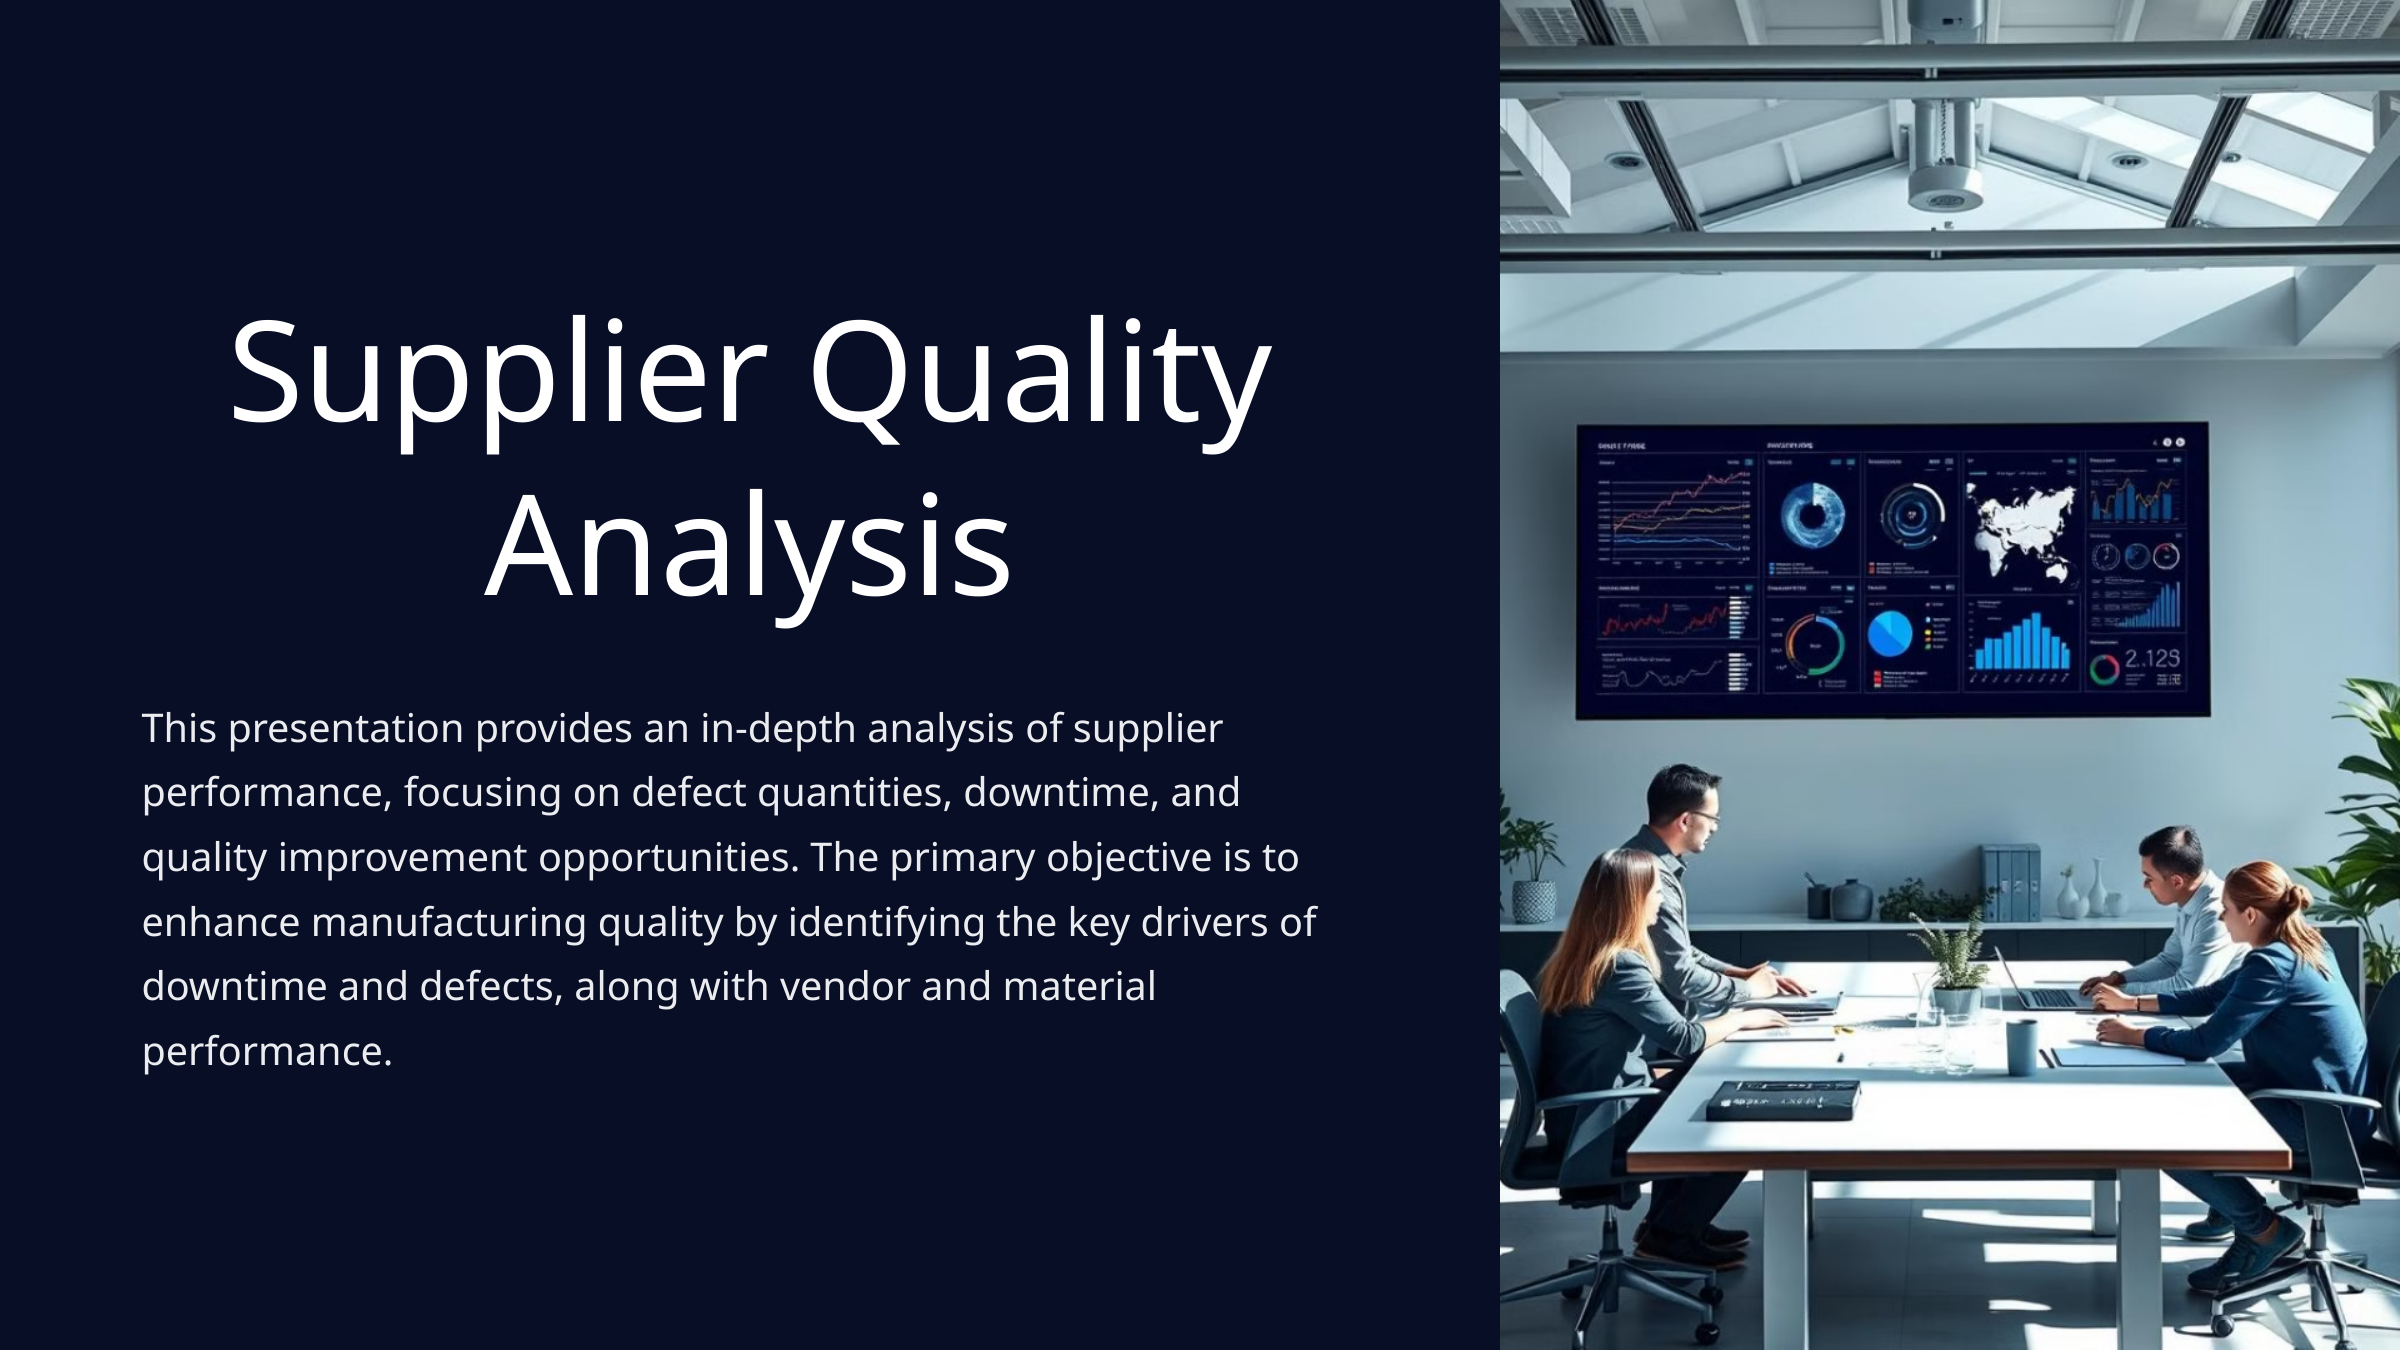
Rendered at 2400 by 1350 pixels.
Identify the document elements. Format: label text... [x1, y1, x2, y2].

text_box This presentation provides an in-depth analysis of supplier performance, focusing on defect quantities, downtime, and quality improvement opportunities. The primary objective is to enhance manufacturing quality by identifying the key drivers of downtime and defects, along with vendor and material performance. [141, 685, 1359, 1075]
picture [1499, 0, 2400, 1350]
text_box Supplier Quality Analysis [141, 275, 1359, 625]
